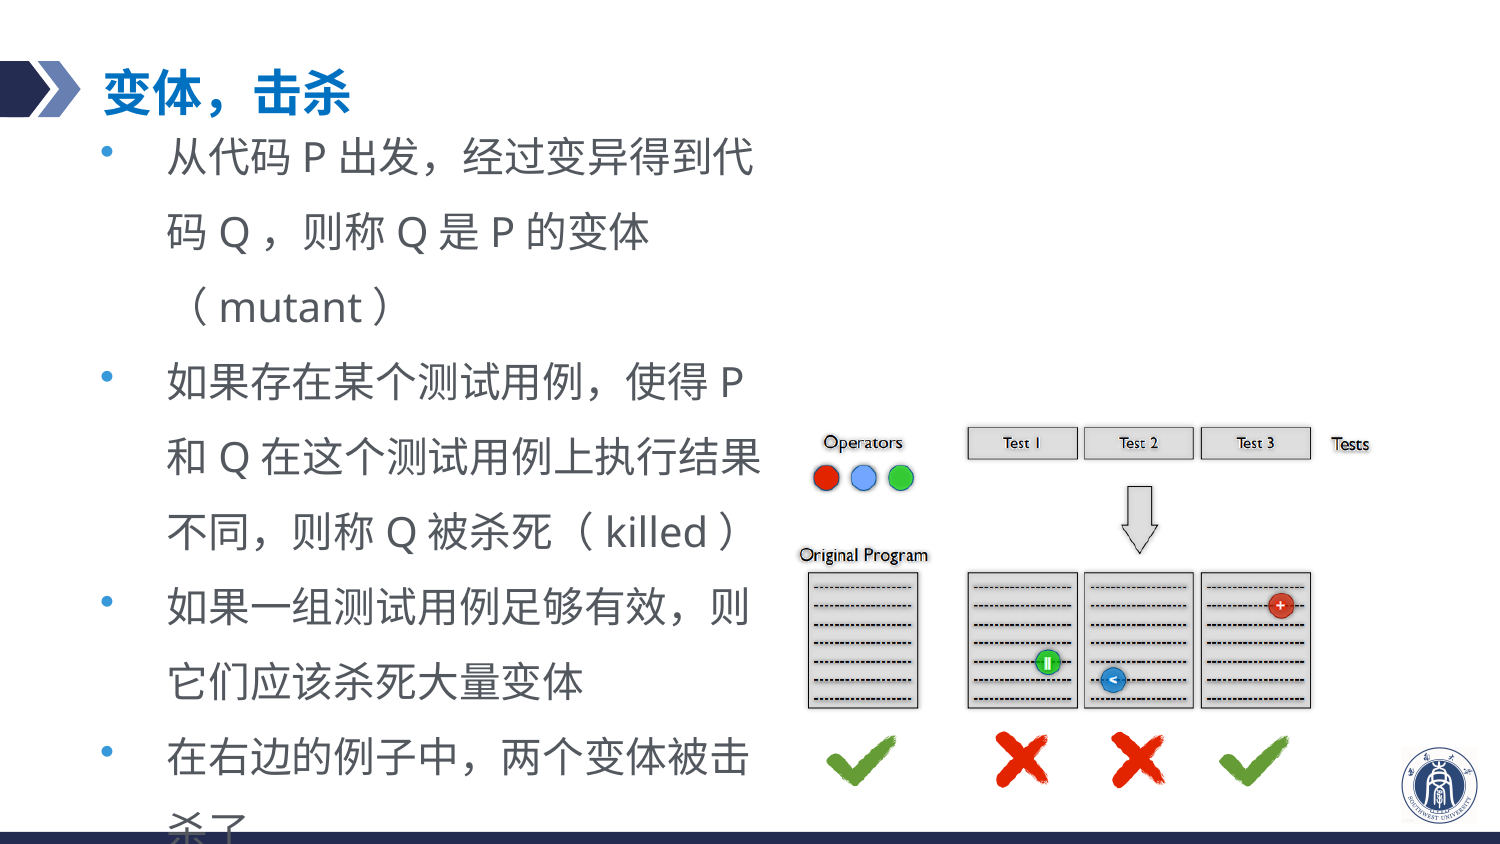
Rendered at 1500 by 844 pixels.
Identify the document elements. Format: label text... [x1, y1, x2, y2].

picture [794, 421, 1375, 793]
text_box 从代码P出发，经过变异得到代码Q，则称Q是P的变体（mutant） 如果存在某个测试用例，使得P和Q在这个测试用例上执行结果不同，则称Q被杀死（killed） 如果一组测试用例足够有效，则它们应该杀死大量变体 在右边的例子中，两个变体被击杀了 [91, 321, 793, 642]
text_box [793, 405, 1408, 478]
picture [1401, 747, 1478, 824]
title 变体，击杀 [87, 51, 1426, 138]
